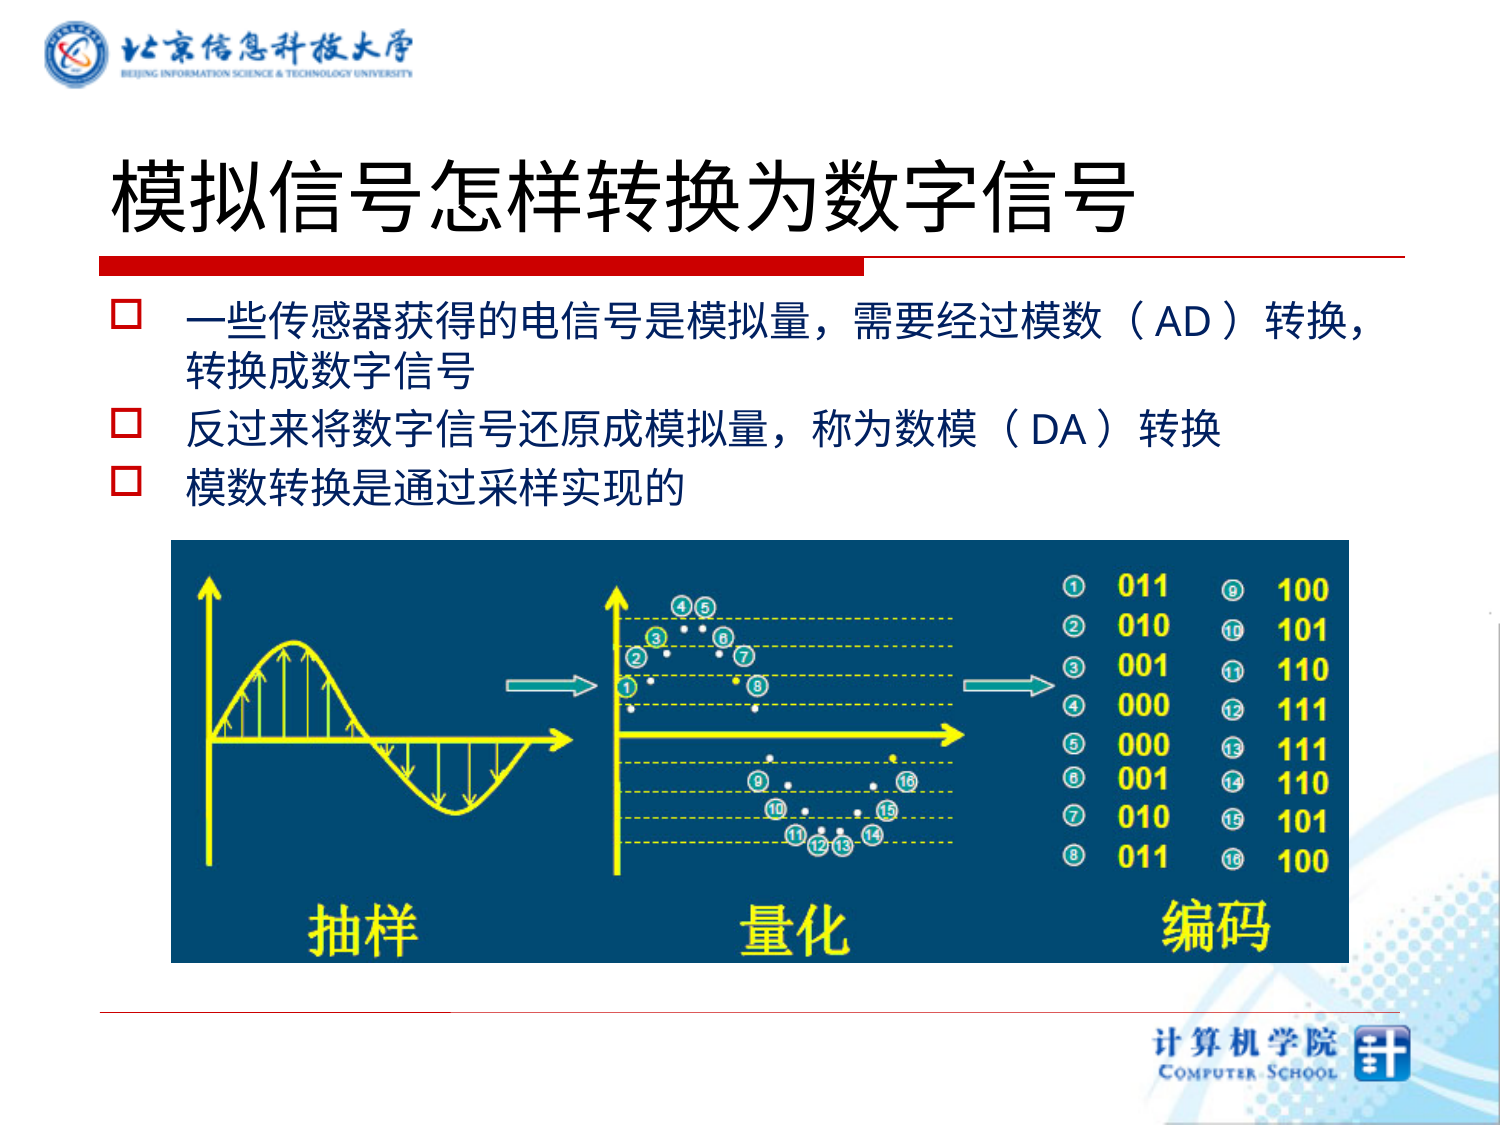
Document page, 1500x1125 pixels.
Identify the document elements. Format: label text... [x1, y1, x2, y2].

title 模拟信号怎样转换为数字信号 [93, 49, 1407, 250]
list 一些传感器获得的电信号是模拟量，需要经过模数（AD）转换，转换成数字信号 反过来将数字信号还原成模拟量，称为数模（DA）转换 模数转换是通过采样实现的 [92, 287, 1406, 988]
picture [0, 0, 1500, 1125]
